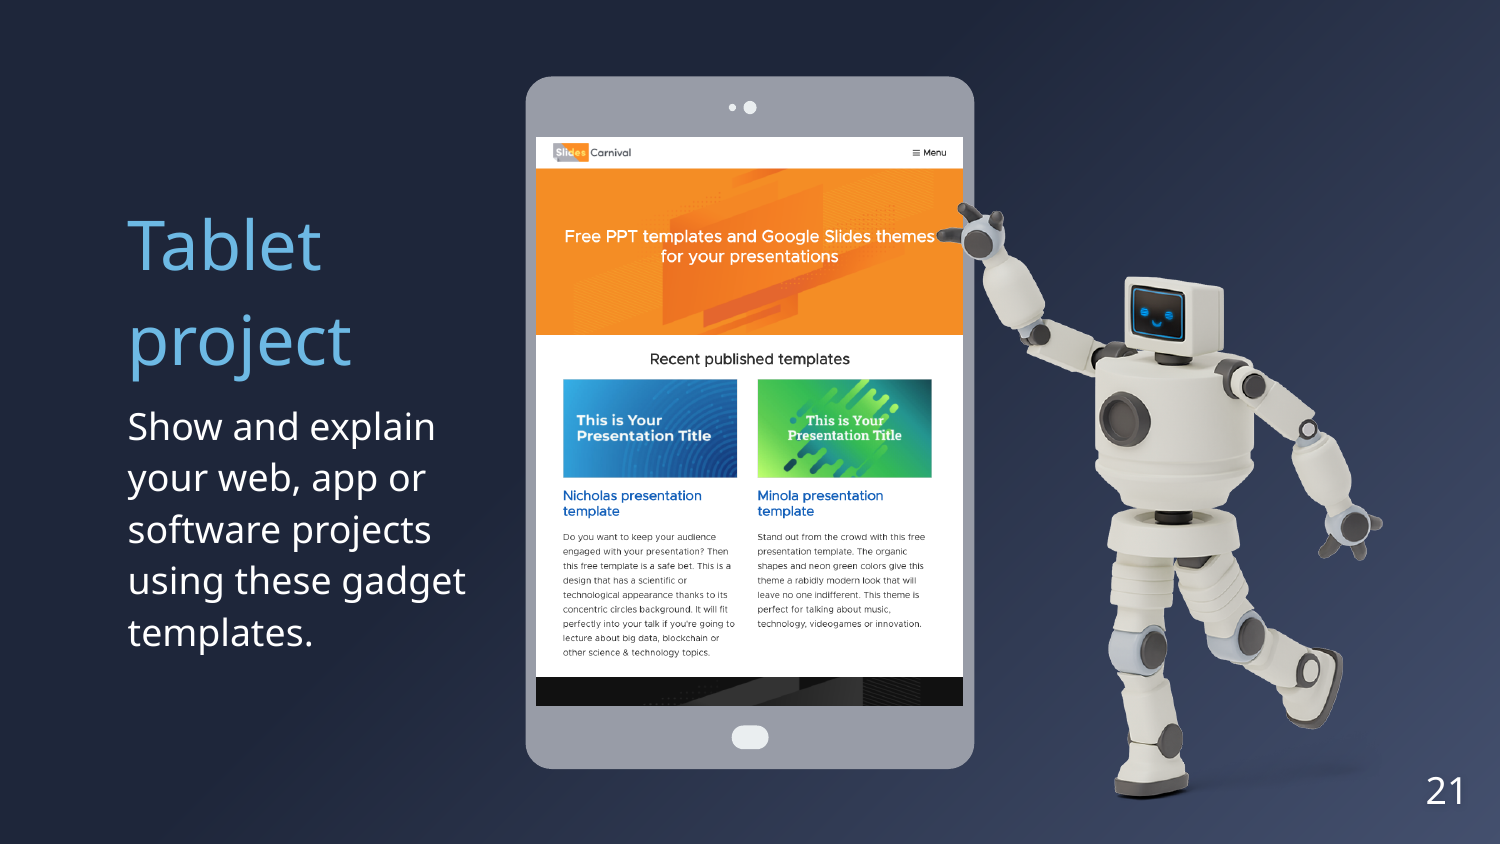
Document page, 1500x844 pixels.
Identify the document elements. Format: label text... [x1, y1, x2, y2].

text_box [525, 76, 975, 770]
picture [536, 137, 963, 707]
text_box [936, 202, 1383, 802]
list Tablet project Show and explain your web, app or software projects using these gadget templates. [127, 61, 527, 783]
slide_number 21 [1378, 761, 1469, 814]
